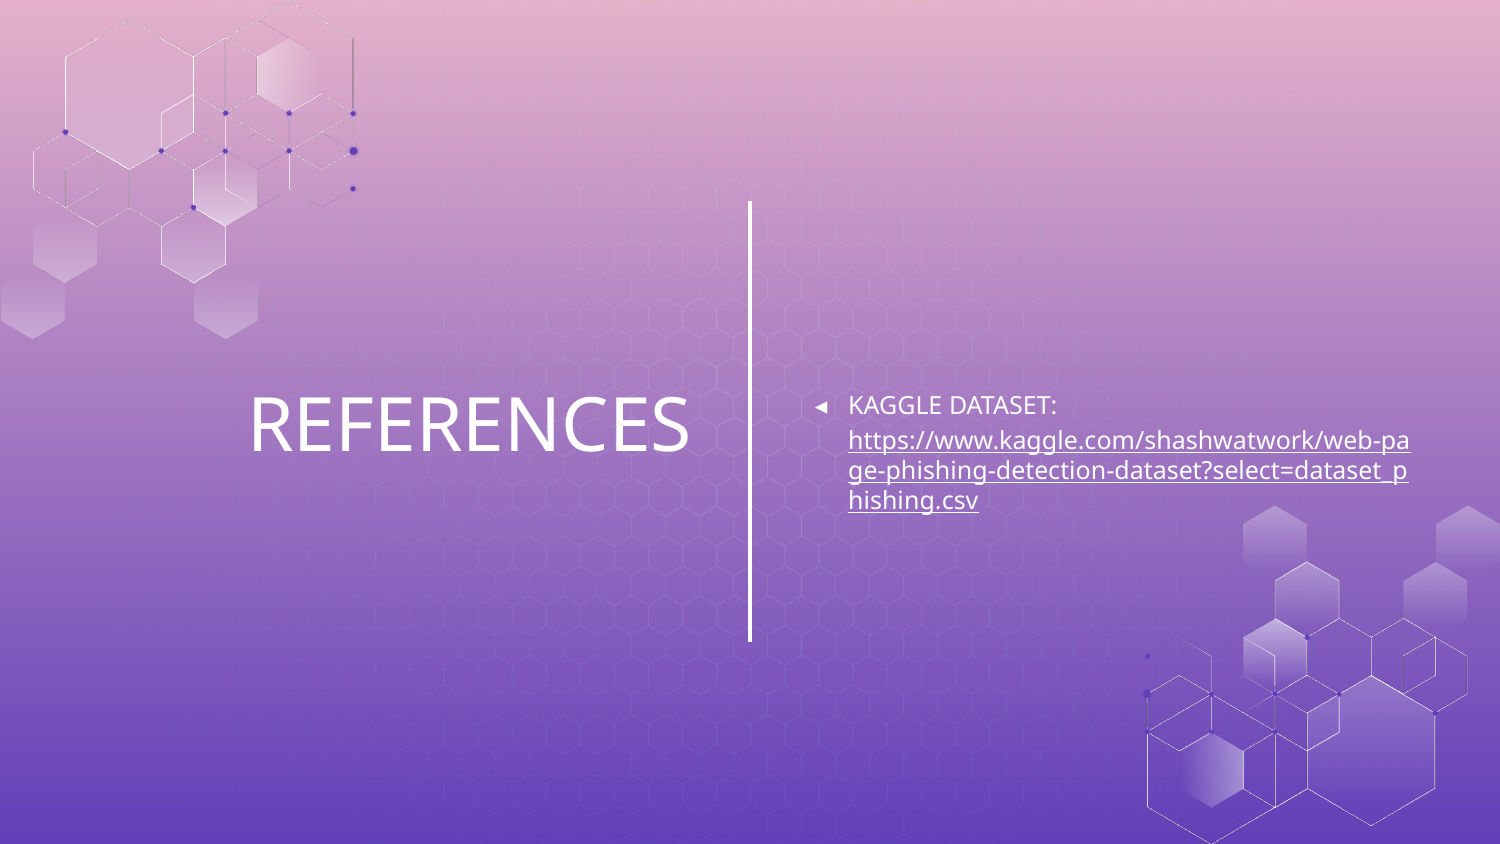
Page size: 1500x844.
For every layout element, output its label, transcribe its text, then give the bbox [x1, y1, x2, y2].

subtitle KAGGLE DATASET: https://www.kaggle.com/shashwatwork/web-page-phishing-detection-dataset?select=dataset_phishing.csv [793, 218, 1429, 626]
title REFERENCES [58, 366, 708, 477]
picture [0, 0, 1500, 844]
